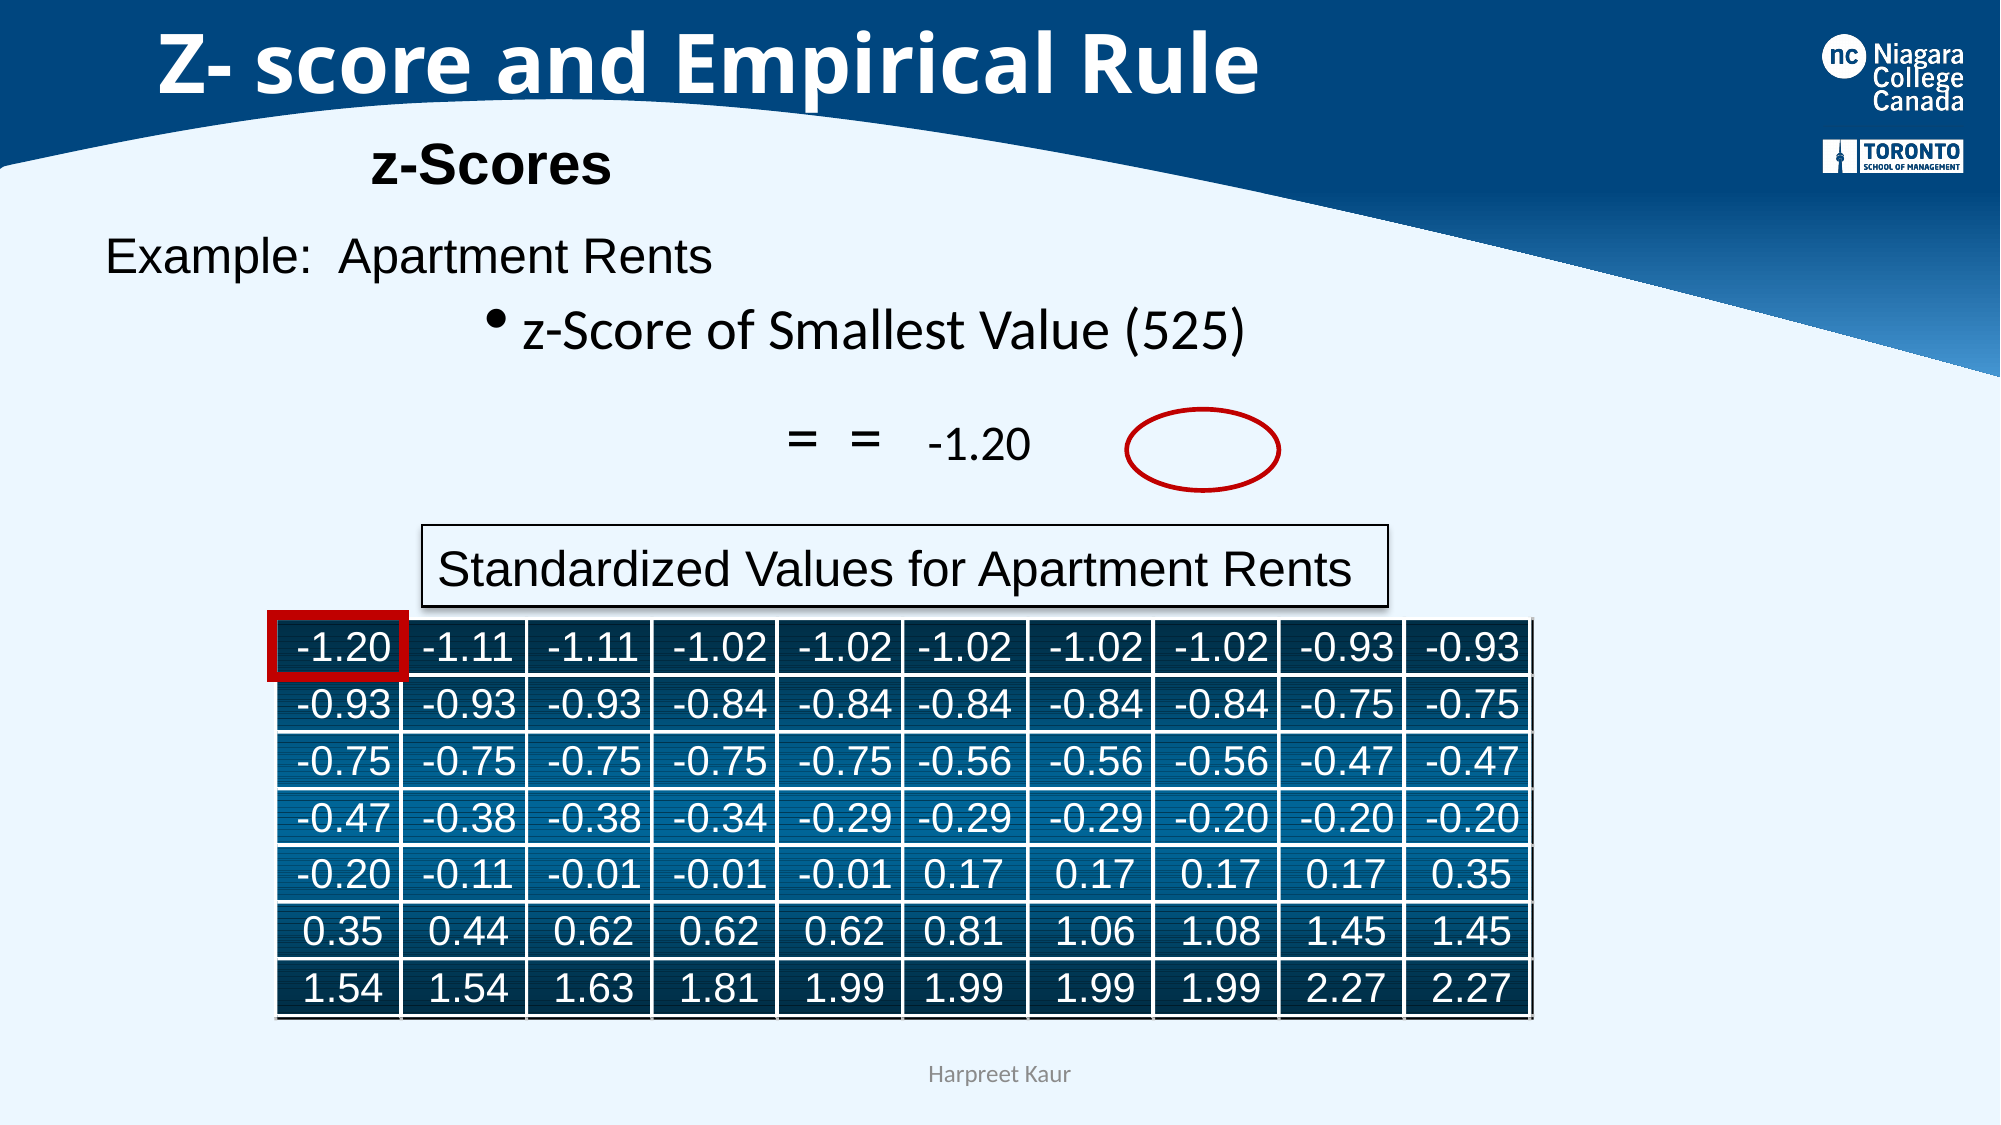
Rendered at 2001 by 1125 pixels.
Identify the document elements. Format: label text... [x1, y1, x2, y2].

text_box Z- score and Empirical Rule [36, 14, 1380, 120]
text_box [1126, 409, 1279, 491]
footer Harpreet Kaur [662, 1042, 1338, 1103]
text_box Standardized Values for Apartment Rents [422, 525, 1388, 607]
text_box [0, 0, 2000, 378]
text_box z-Scores [355, 119, 732, 204]
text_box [272, 614, 1535, 1021]
picture [1821, 34, 1964, 173]
text_box z-Score of Smallest Value (525) [469, 291, 1562, 389]
text_box Example: Apartment Rents [76, 213, 790, 295]
